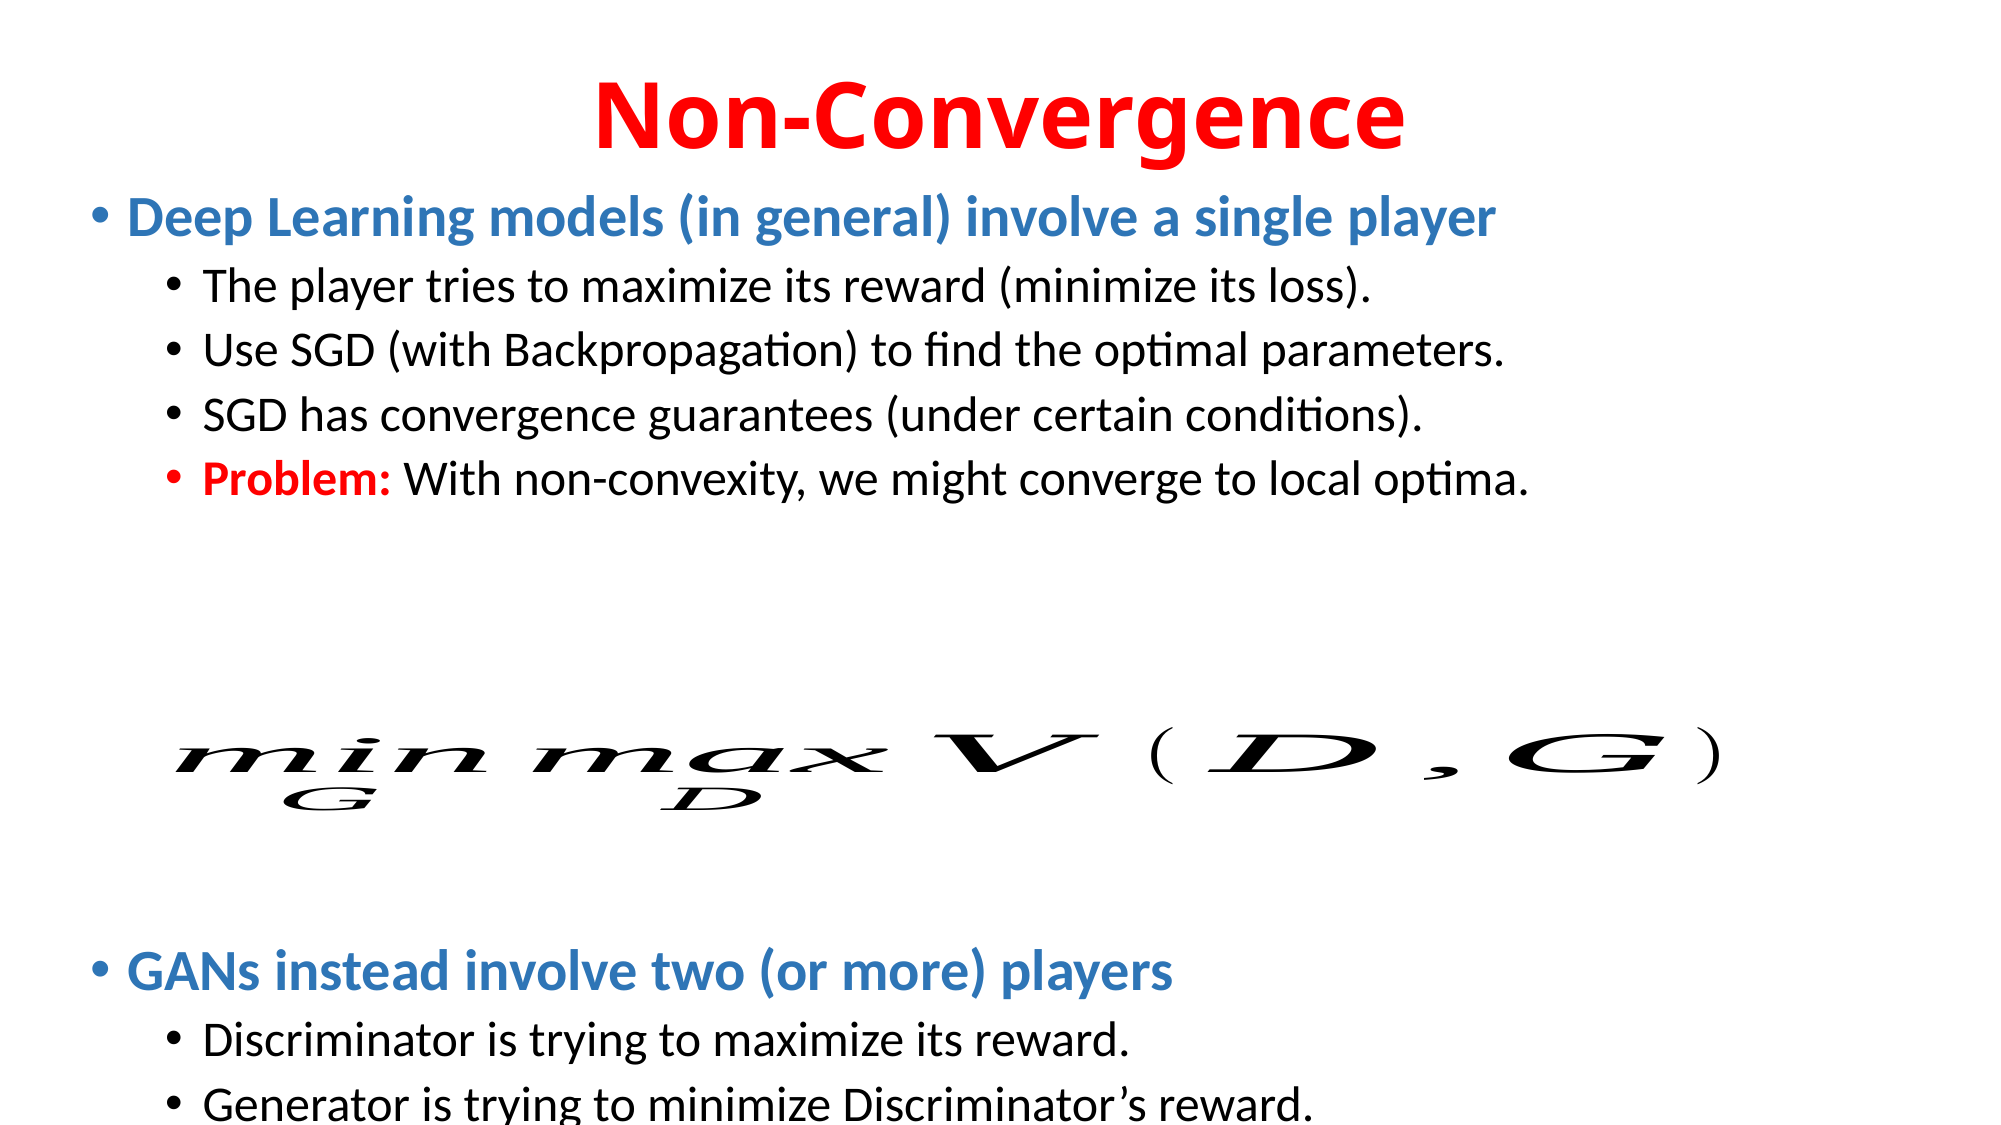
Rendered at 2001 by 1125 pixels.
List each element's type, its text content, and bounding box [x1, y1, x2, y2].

title Non-Convergence [137, 59, 1863, 179]
